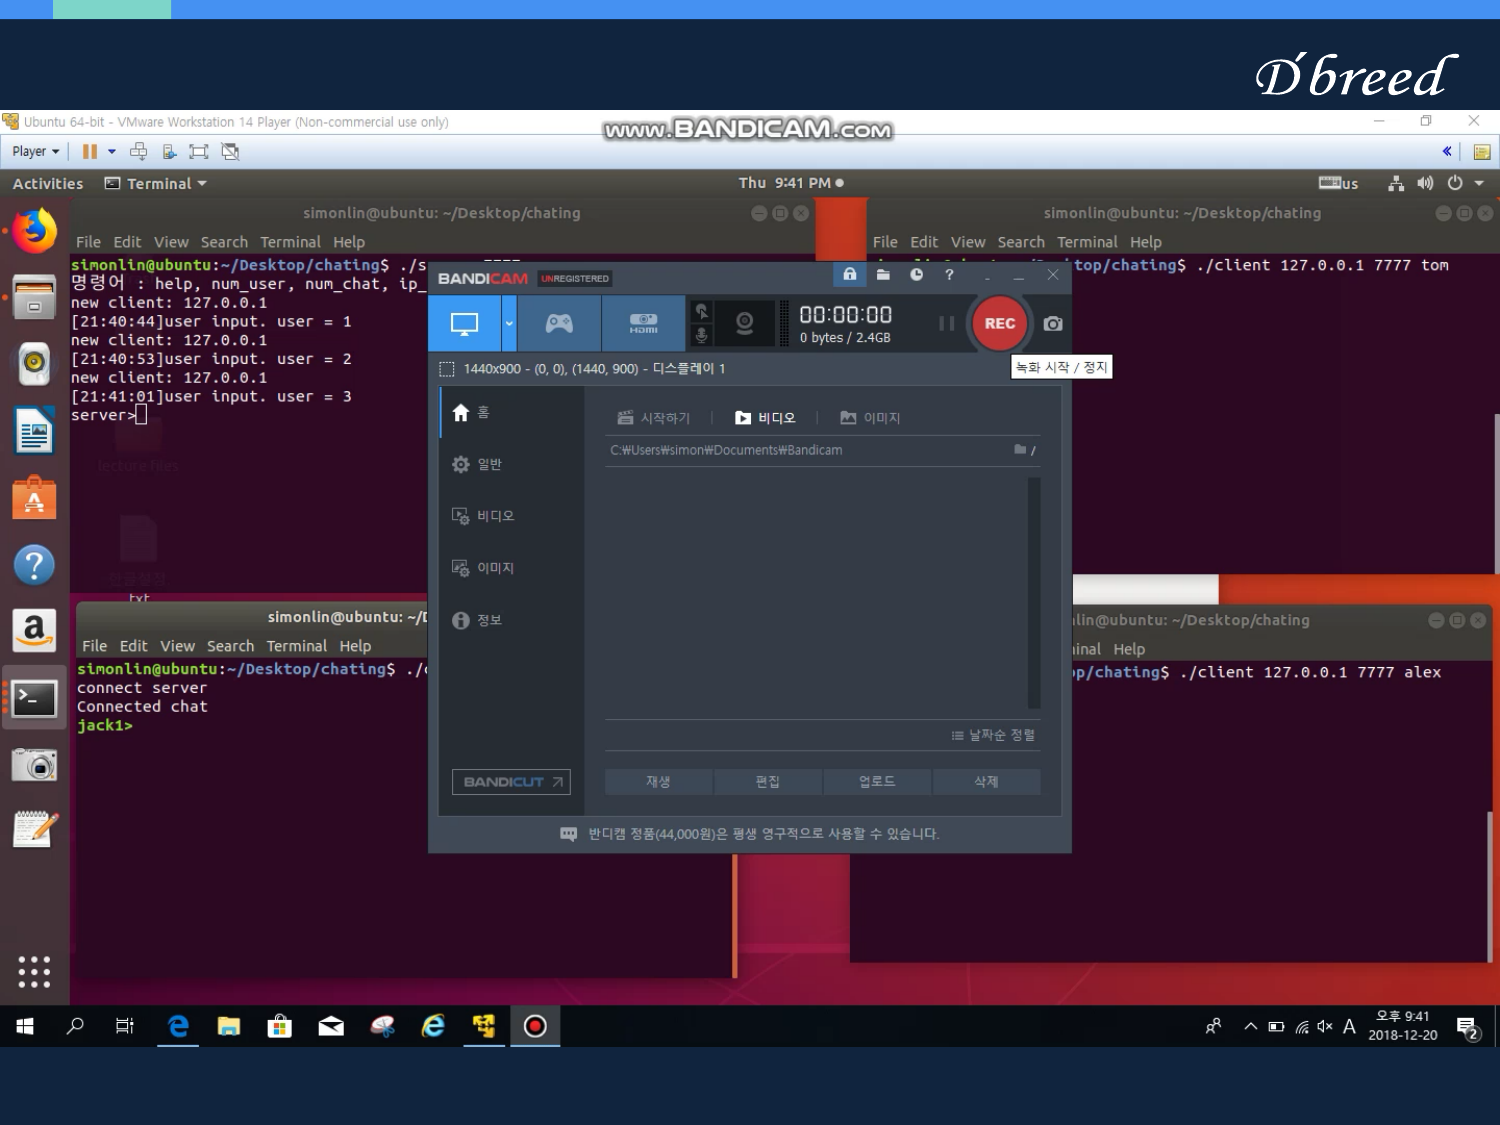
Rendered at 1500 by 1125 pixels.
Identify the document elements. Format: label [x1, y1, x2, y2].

text_box [0, 110, 1500, 1048]
